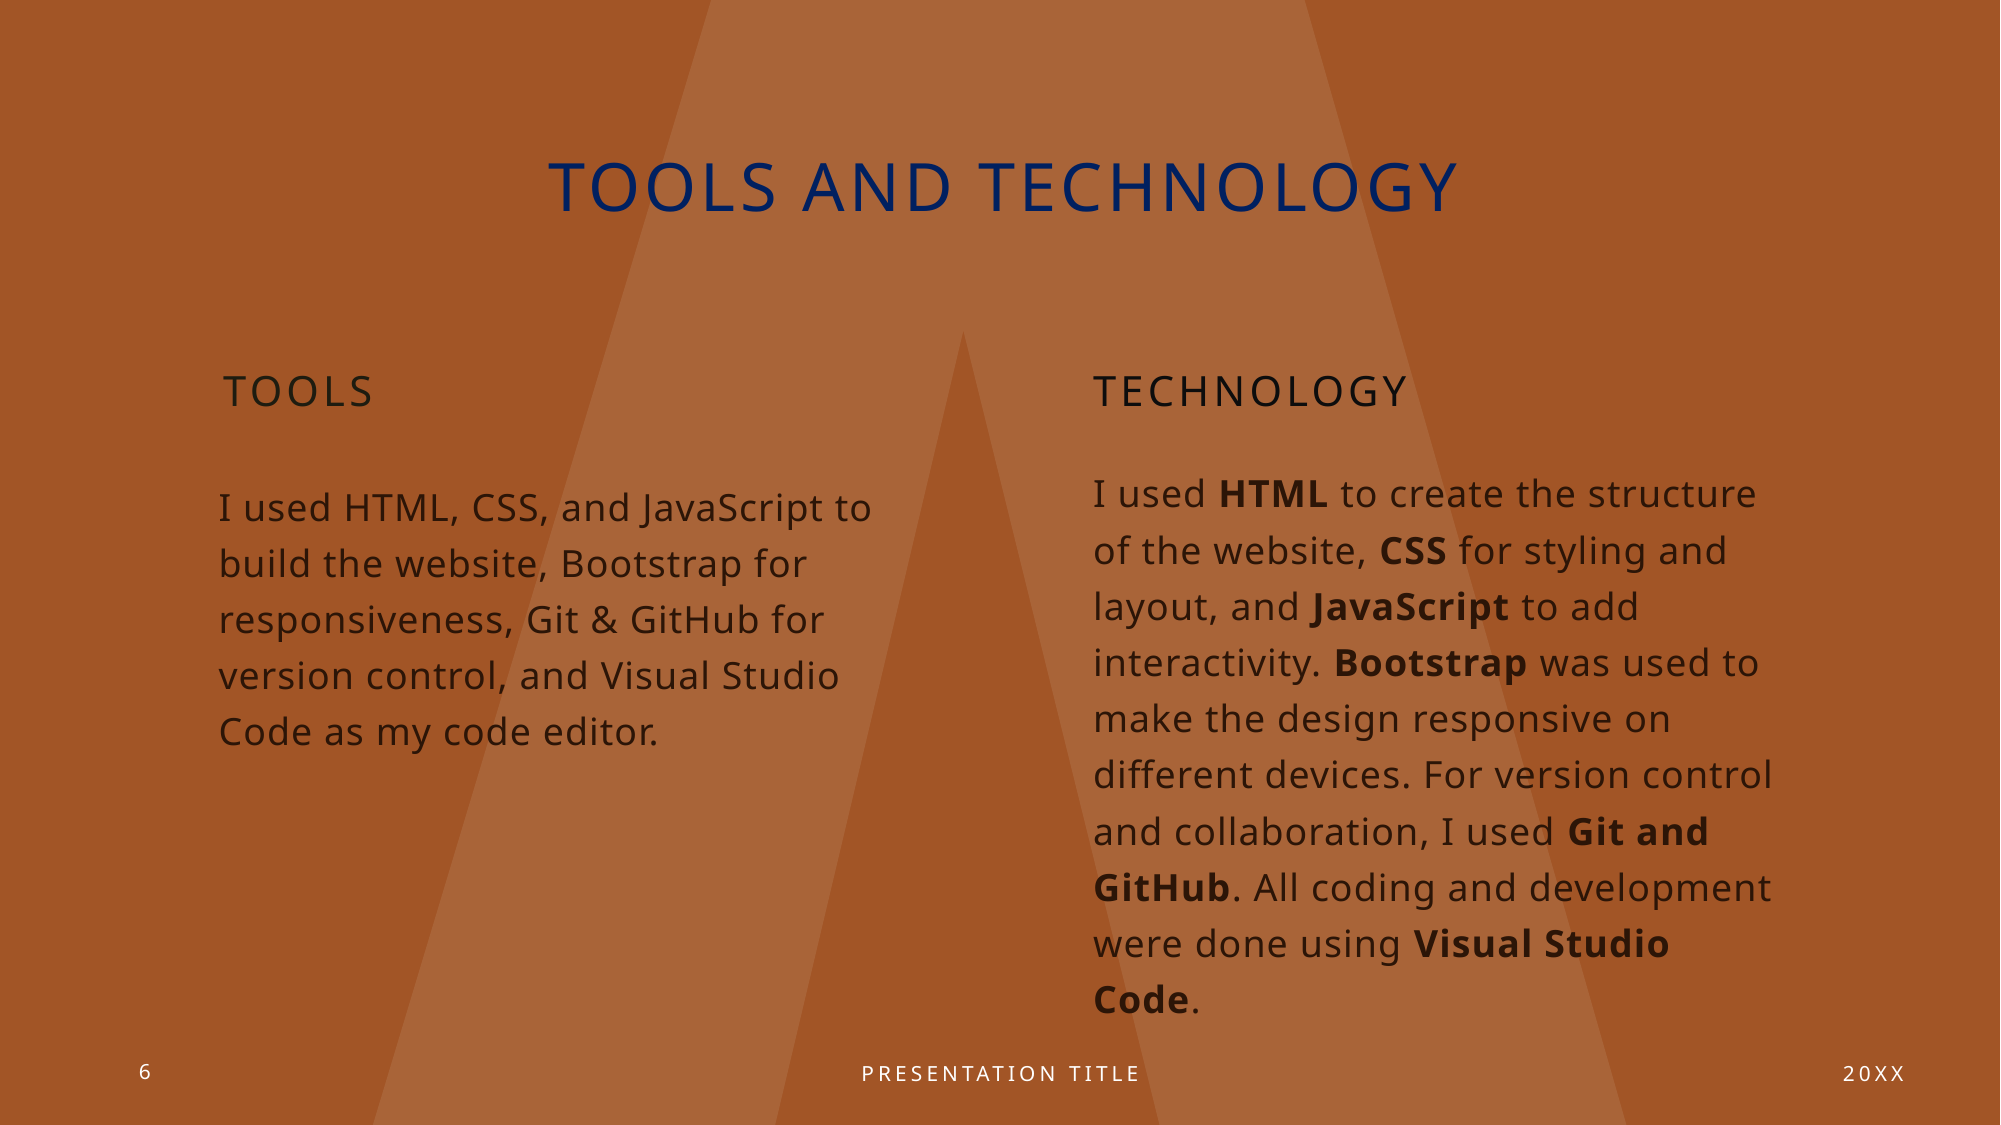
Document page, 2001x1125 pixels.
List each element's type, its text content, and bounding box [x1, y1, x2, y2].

list I used HTML to create the structure of the website, CSS for styling and layout, and JavaScript to add interactivity. Bootstrap was used to make the design responsive on different devices. For version control and collaboration, I used Git and GitHub. All coding and development were done using Visual Studio Code. [1078, 451, 1797, 854]
slide_number 20XX [1468, 1042, 1919, 1103]
footer Presentation Title [662, 1042, 1338, 1103]
list I used HTML, CSS, and JavaScript to build the website, Bootstrap for responsiveness, Git & GitHub for version control, and Visual Studio Code as my code editor. [203, 464, 922, 979]
list tools [208, 363, 927, 433]
slide_number 6 [123, 1042, 574, 1103]
title Tools and technology [140, 146, 1866, 228]
list technology [1078, 363, 1797, 433]
